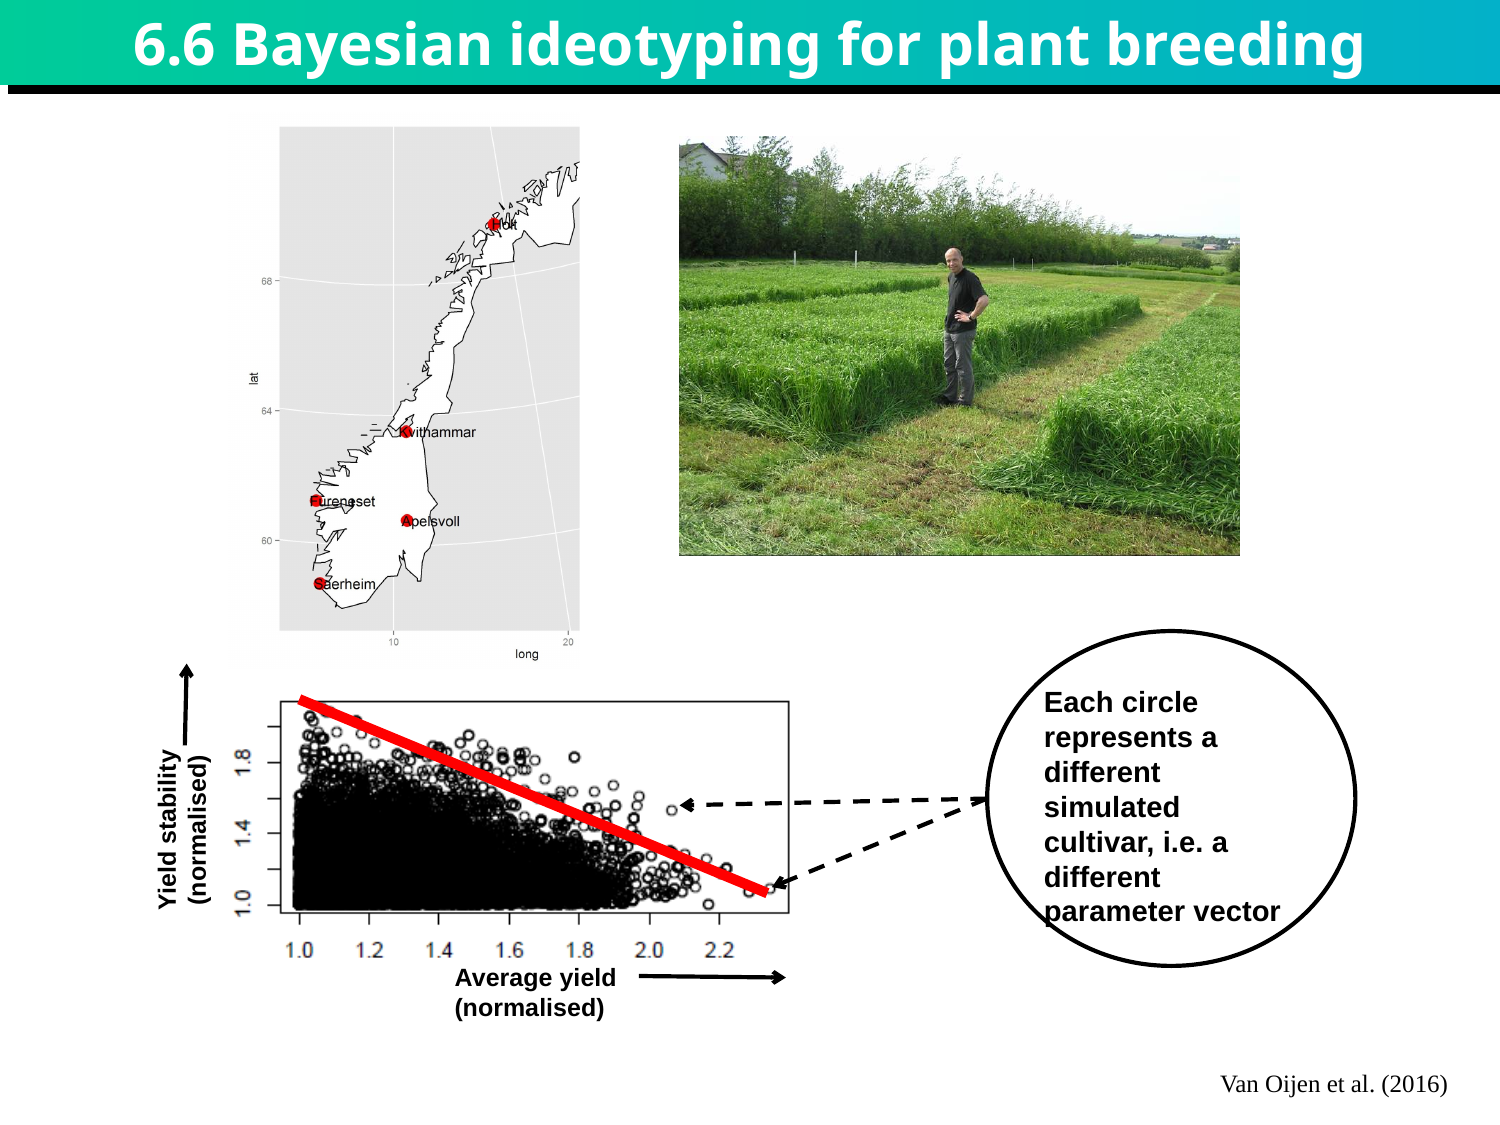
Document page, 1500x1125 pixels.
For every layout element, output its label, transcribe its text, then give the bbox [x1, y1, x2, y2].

text_box Each circle represents a different simulated cultivar, i.e. a different parameter vector [987, 631, 1356, 966]
picture [227, 112, 580, 670]
picture [679, 136, 1241, 557]
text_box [298, 698, 768, 894]
text_box Yield stability (normalised) [143, 679, 219, 981]
text_box Van Oijen et al. (2016) [1085, 1060, 1463, 1106]
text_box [772, 798, 988, 888]
picture [225, 687, 803, 969]
text_box Average yield (normalised) [439, 977, 644, 1029]
title 6.6 Bayesian ideotyping for plant breeding [0, 0, 1500, 86]
